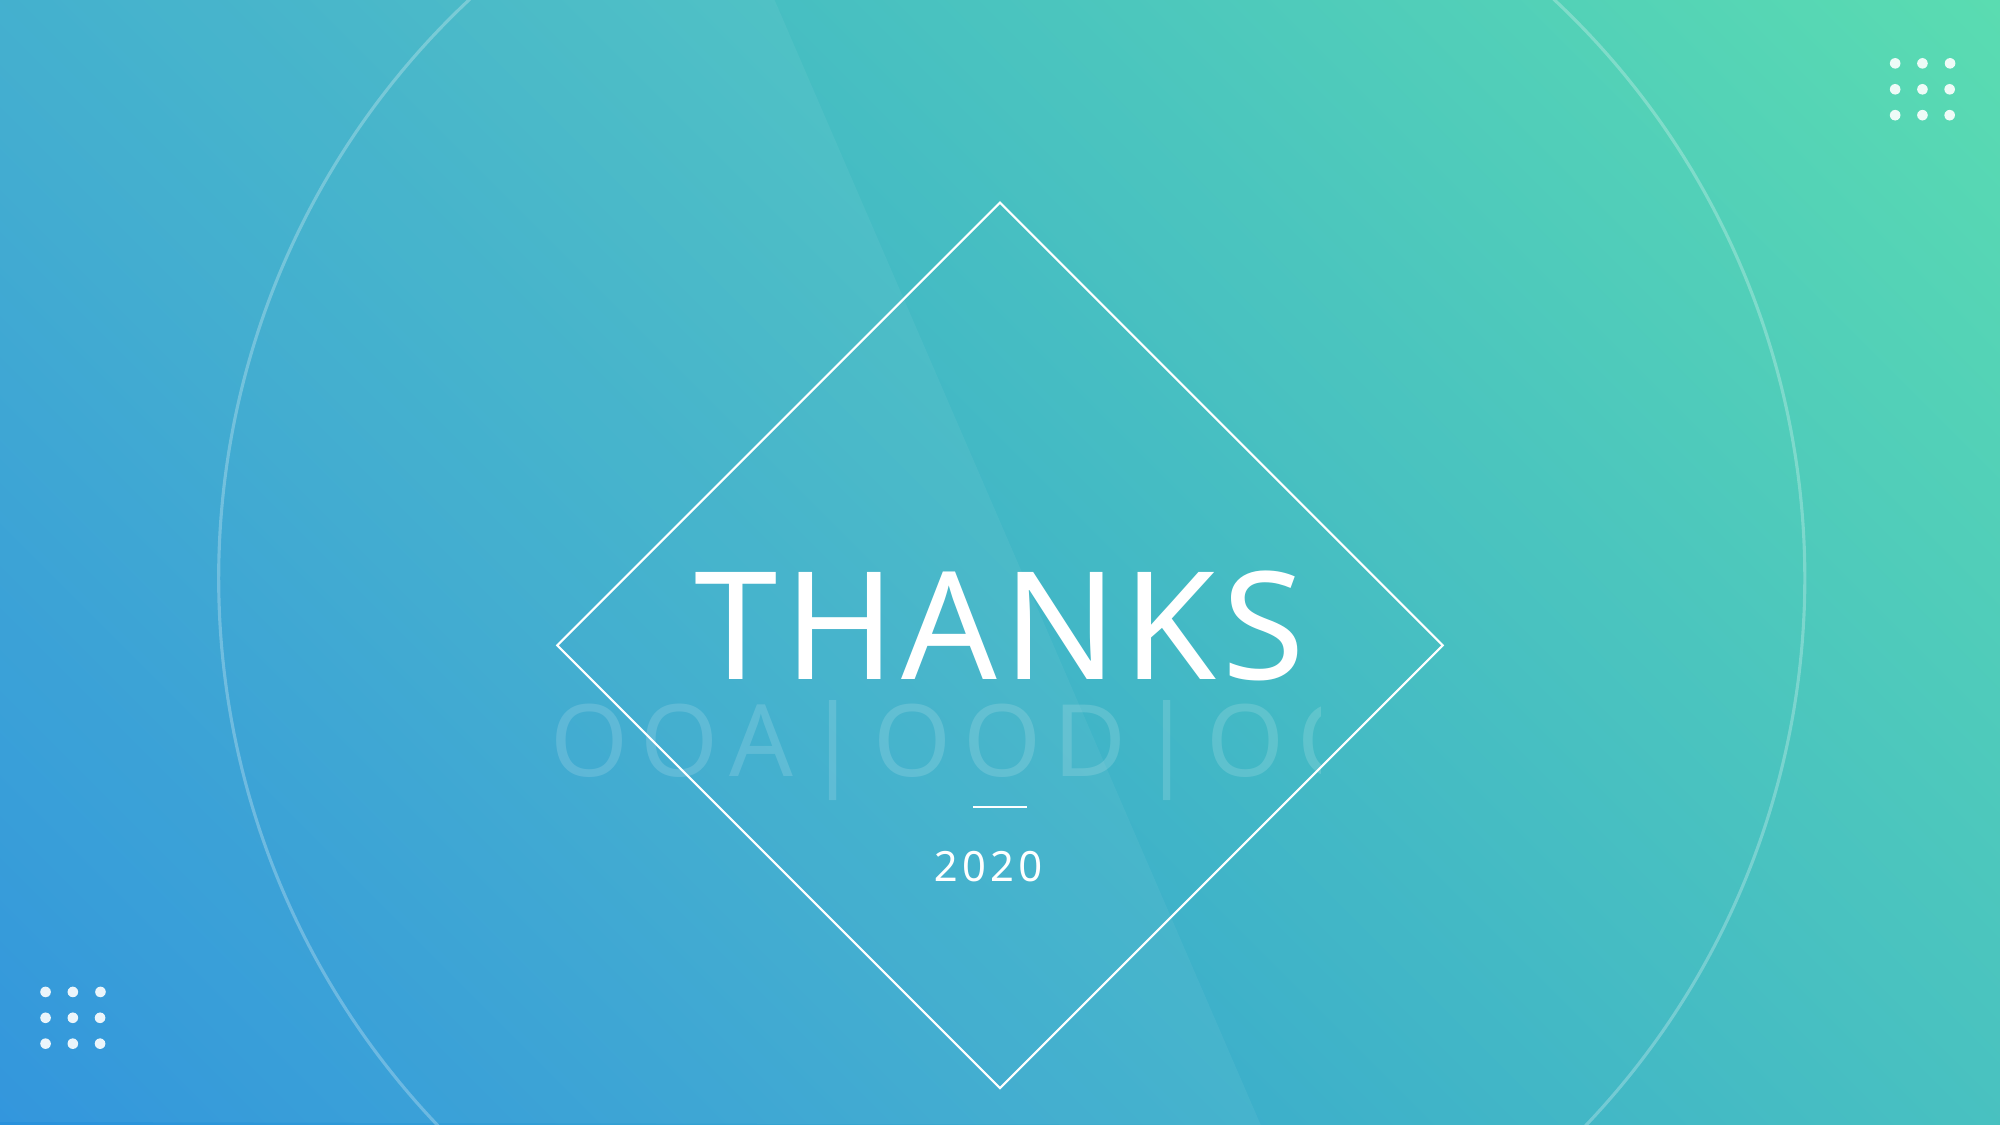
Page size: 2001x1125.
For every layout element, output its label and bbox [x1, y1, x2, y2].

text_box [557, 202, 1443, 1089]
text_box [919, 806, 1081, 899]
